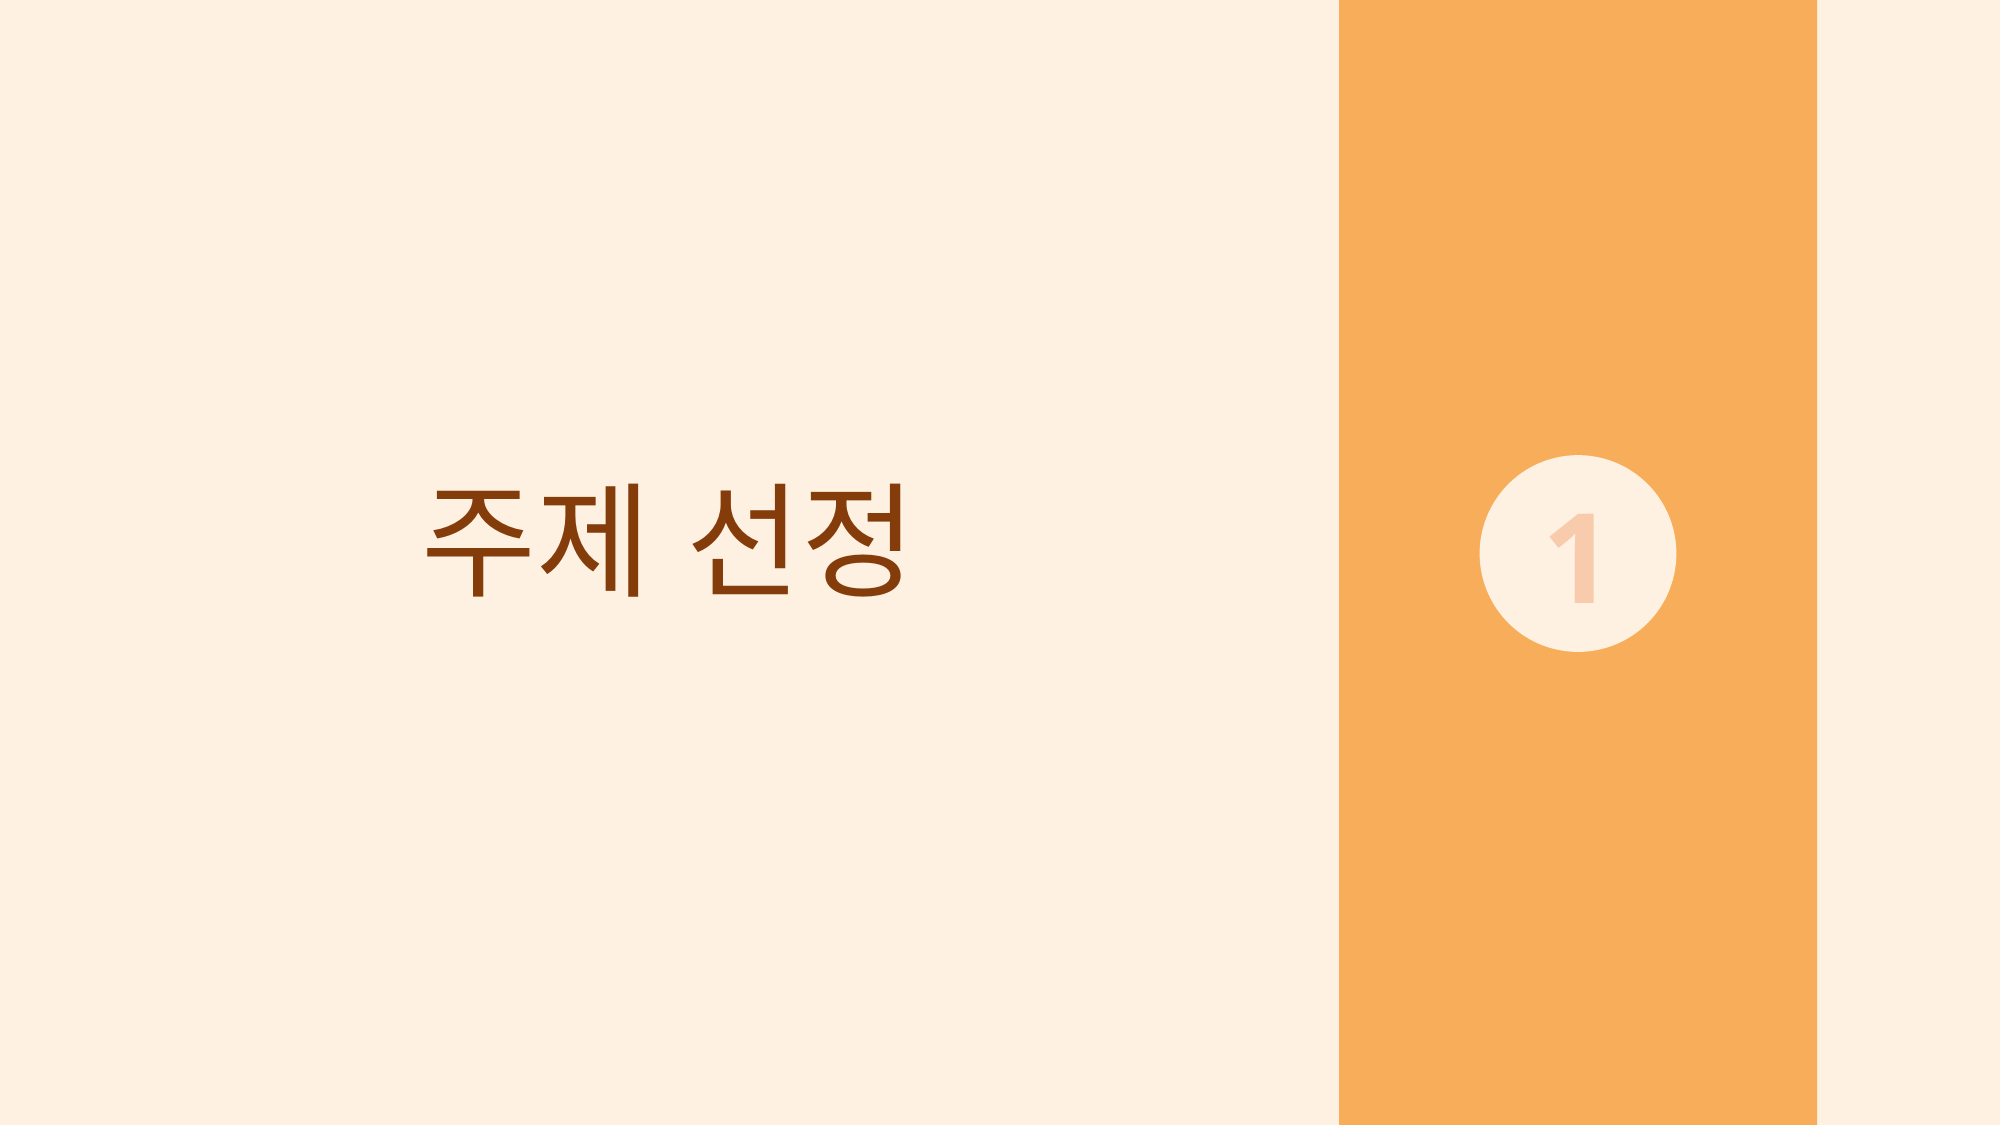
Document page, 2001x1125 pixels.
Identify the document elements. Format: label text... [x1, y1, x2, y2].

text_box 주제 선정 [407, 455, 1044, 620]
text_box [1338, 0, 1818, 1125]
text_box 1 [1478, 454, 1678, 653]
